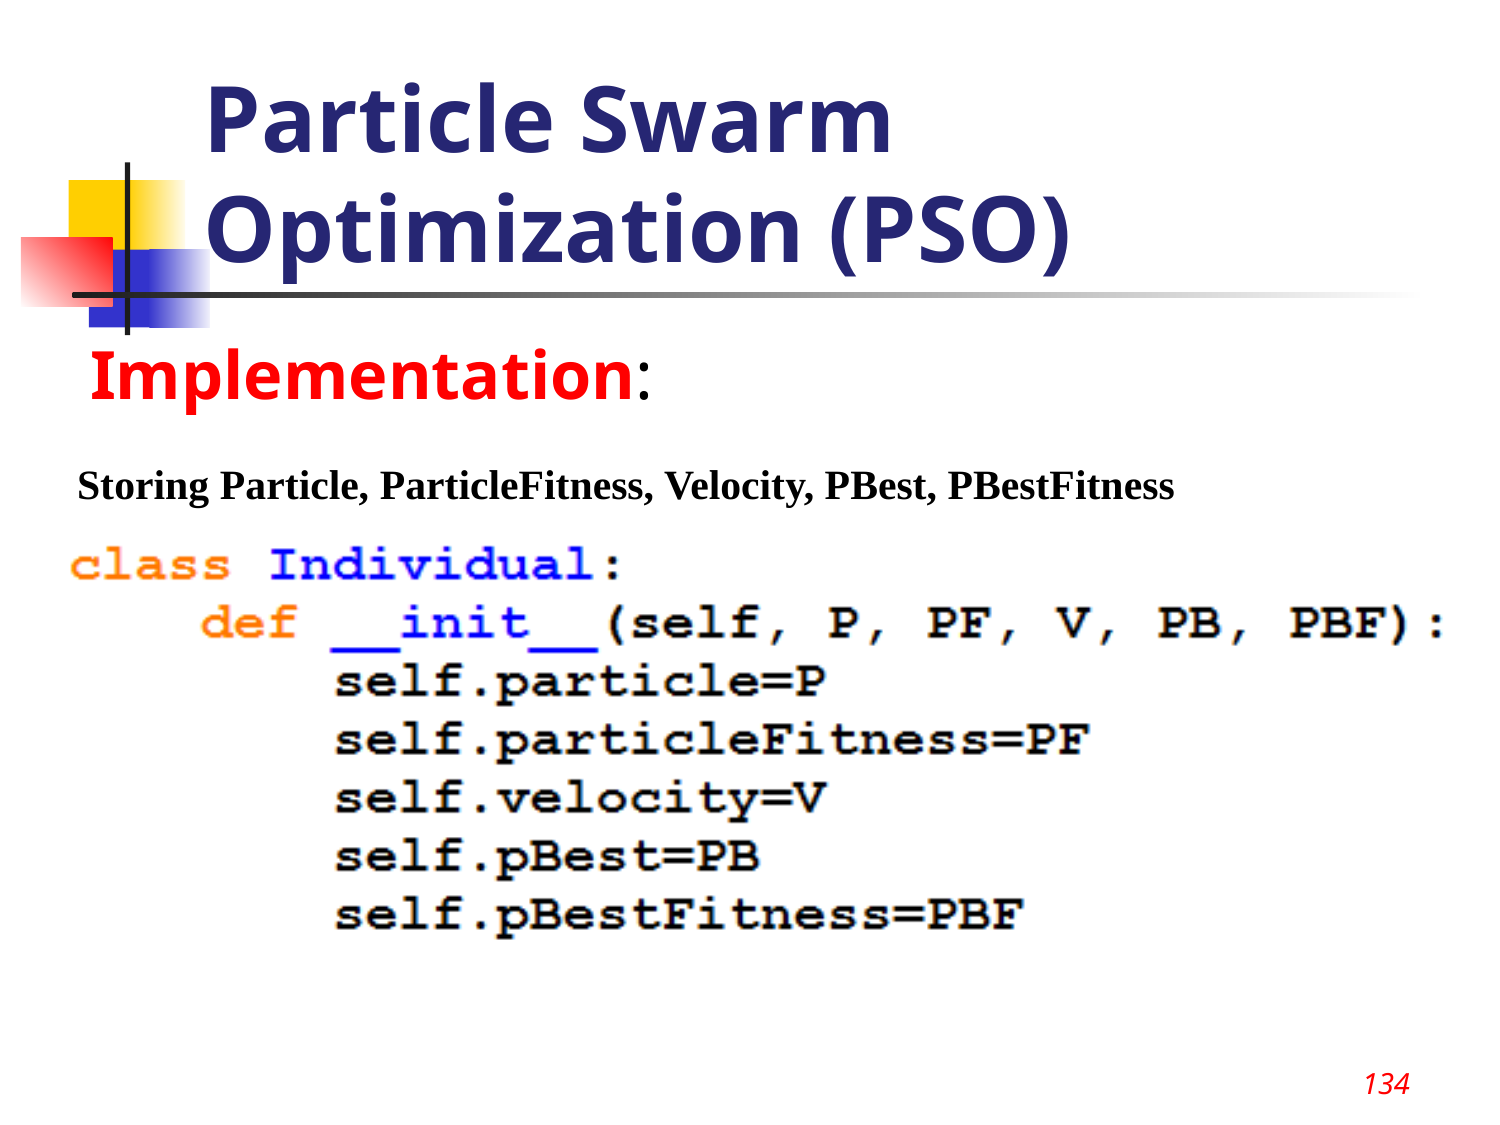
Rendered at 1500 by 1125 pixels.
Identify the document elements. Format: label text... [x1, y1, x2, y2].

title Particle Swarm Optimization (PSO) [188, 101, 1468, 289]
list Implementation: [74, 324, 1500, 1125]
picture [62, 537, 1463, 951]
text_box Storing Particle, ParticleFitness, Velocity, PBest, PBestFitness [62, 450, 1400, 515]
slide_number 134 [1112, 1037, 1426, 1113]
